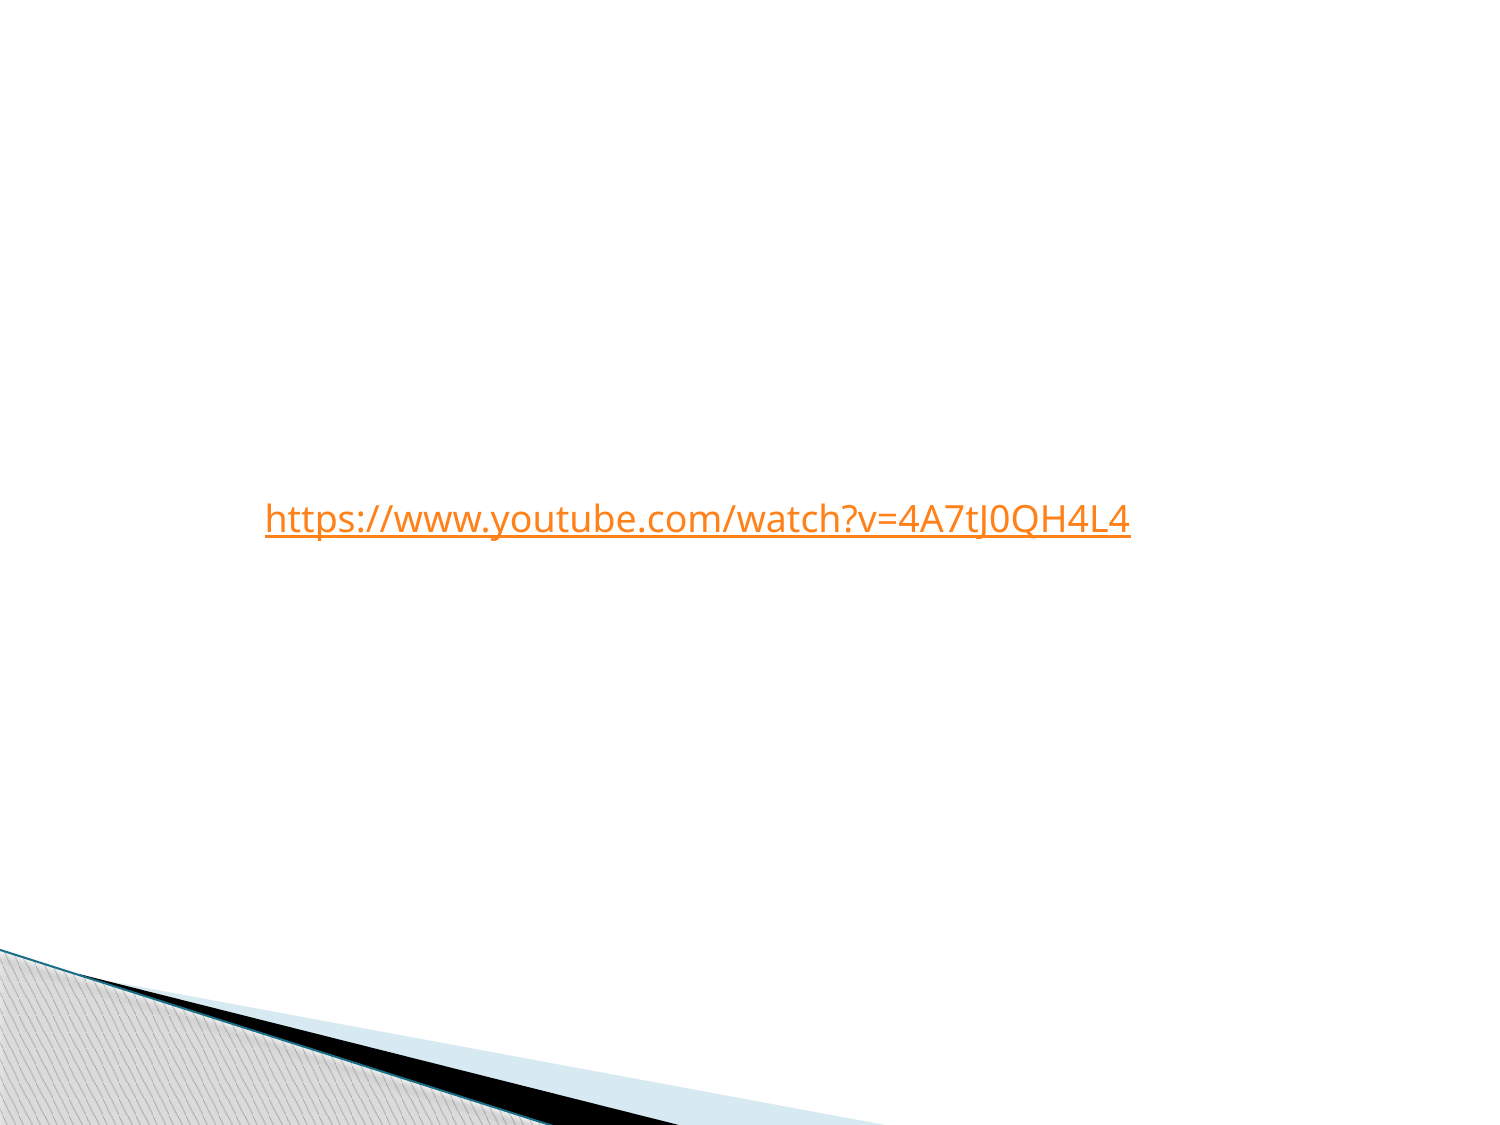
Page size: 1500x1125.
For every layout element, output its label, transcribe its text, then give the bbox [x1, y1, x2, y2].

text_box https://www.youtube.com/watch?v=4A7tJ0QH4L4 [249, 487, 1238, 554]
